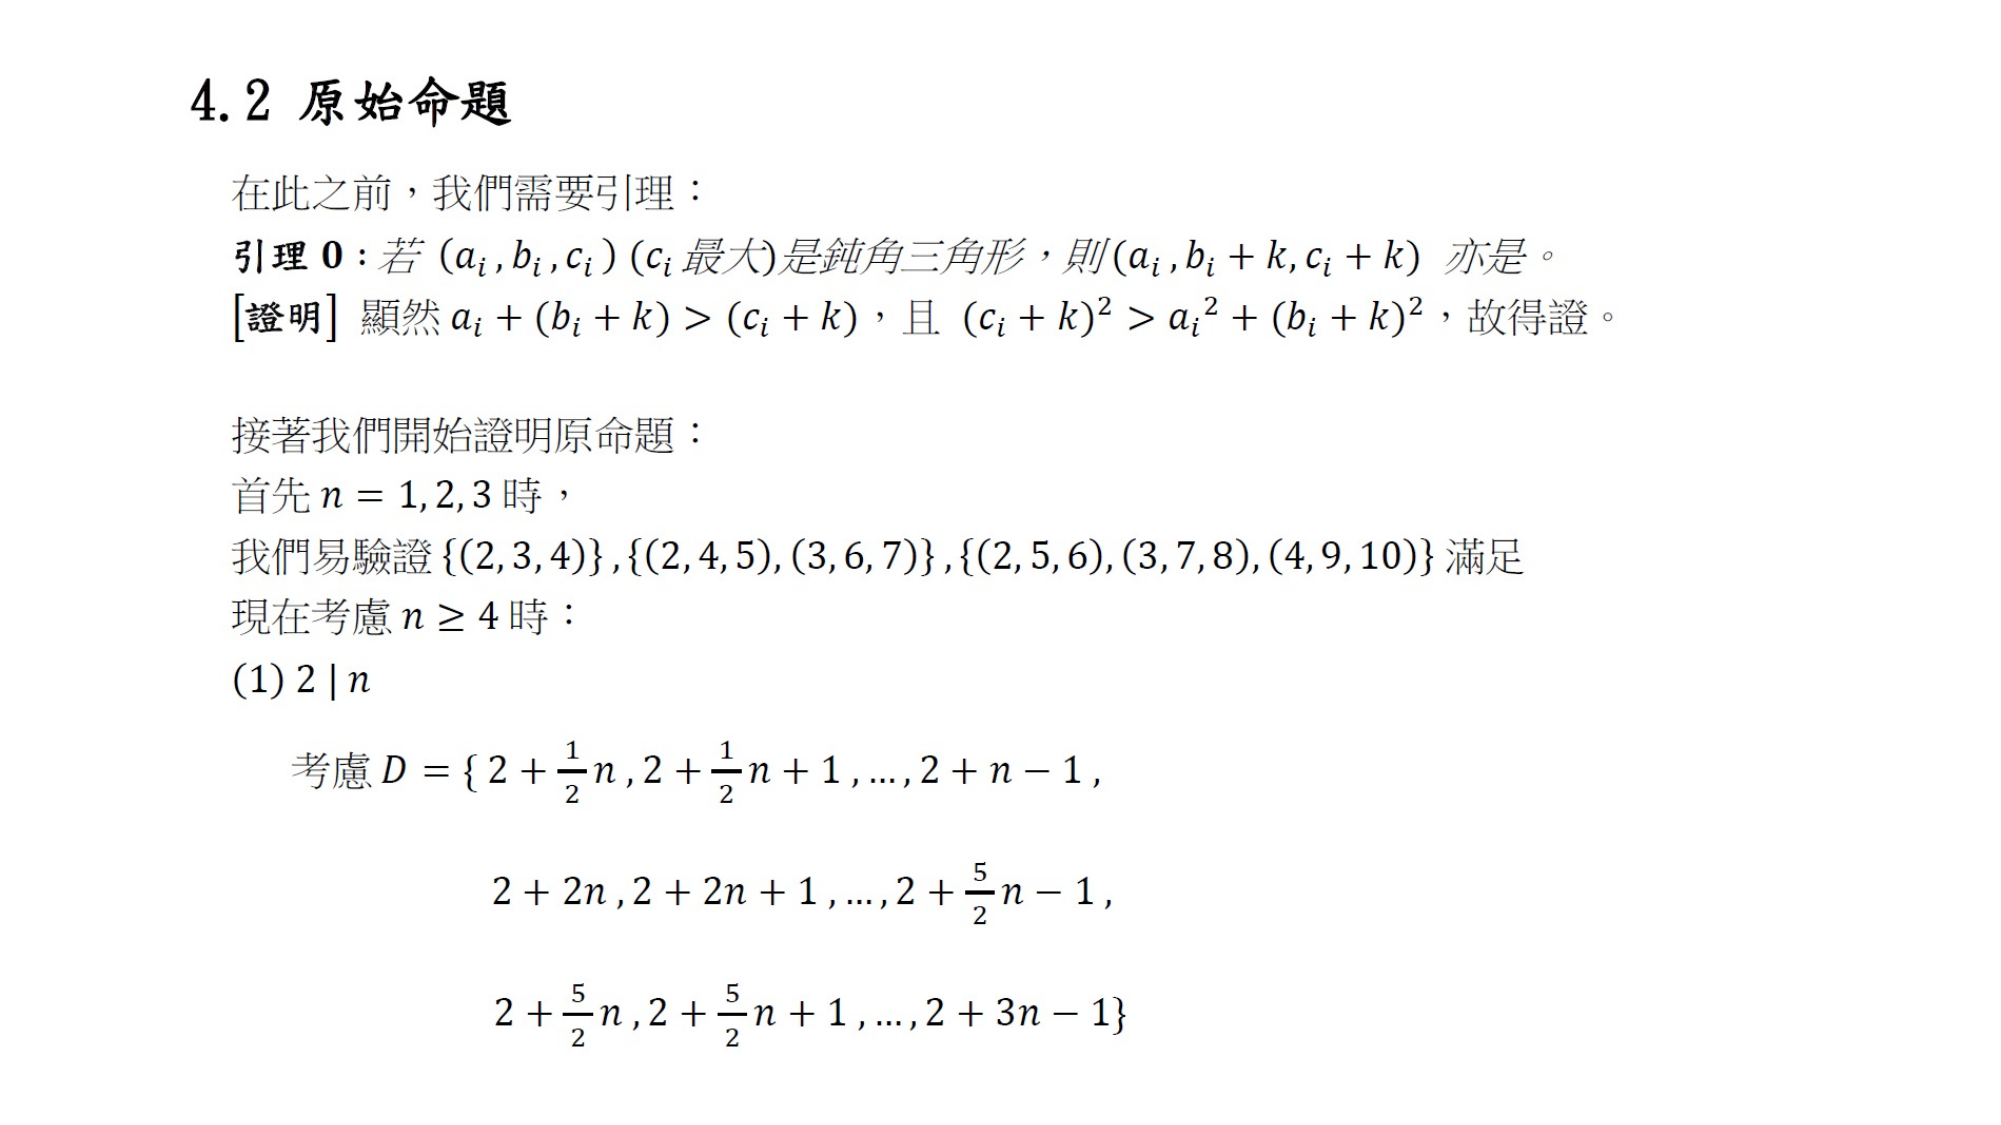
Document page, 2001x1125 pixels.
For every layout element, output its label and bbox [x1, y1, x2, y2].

picture [0, 50, 2000, 1056]
